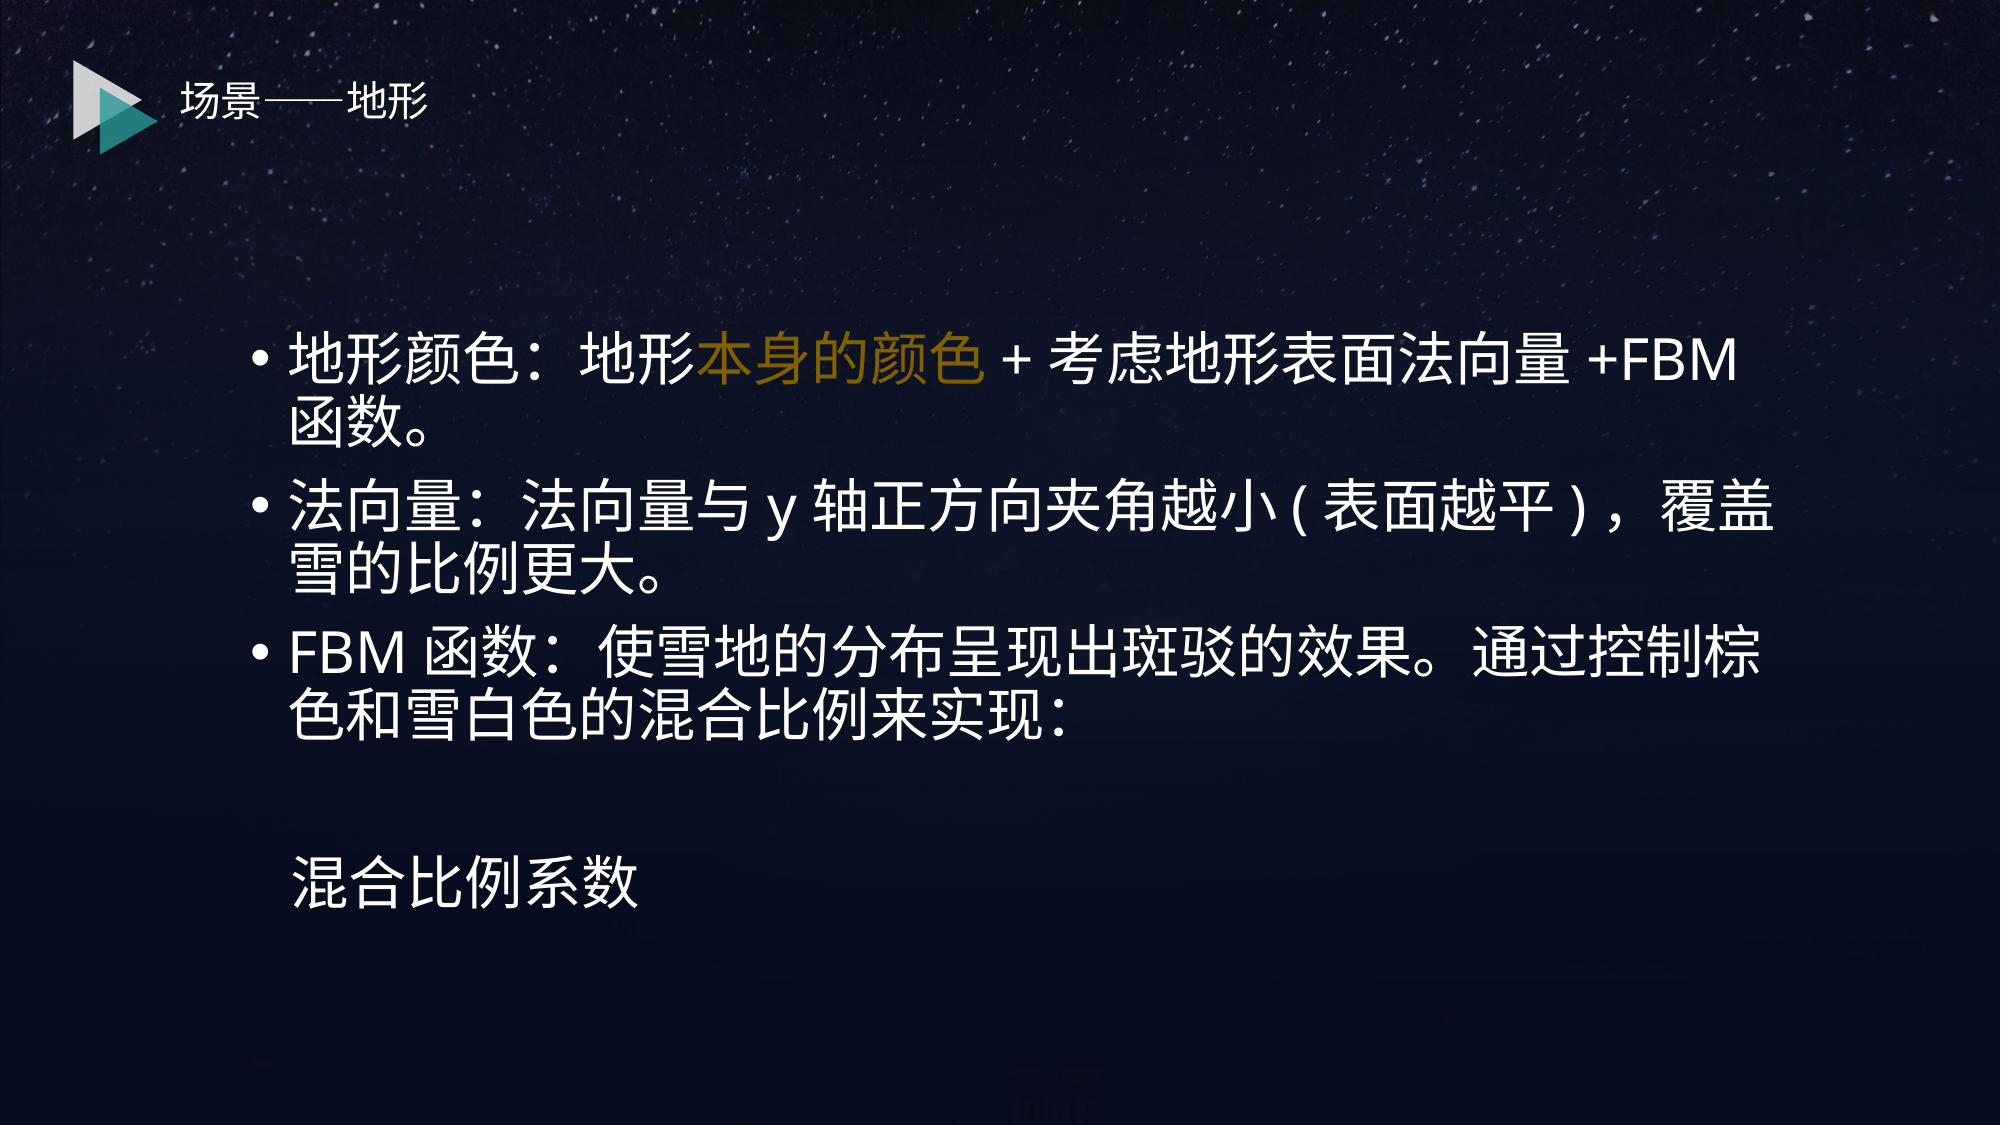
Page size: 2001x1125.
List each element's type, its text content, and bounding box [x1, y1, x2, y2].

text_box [73, 60, 158, 155]
text_box 场景——地形 [164, 67, 454, 132]
picture [0, 0, 2000, 1125]
